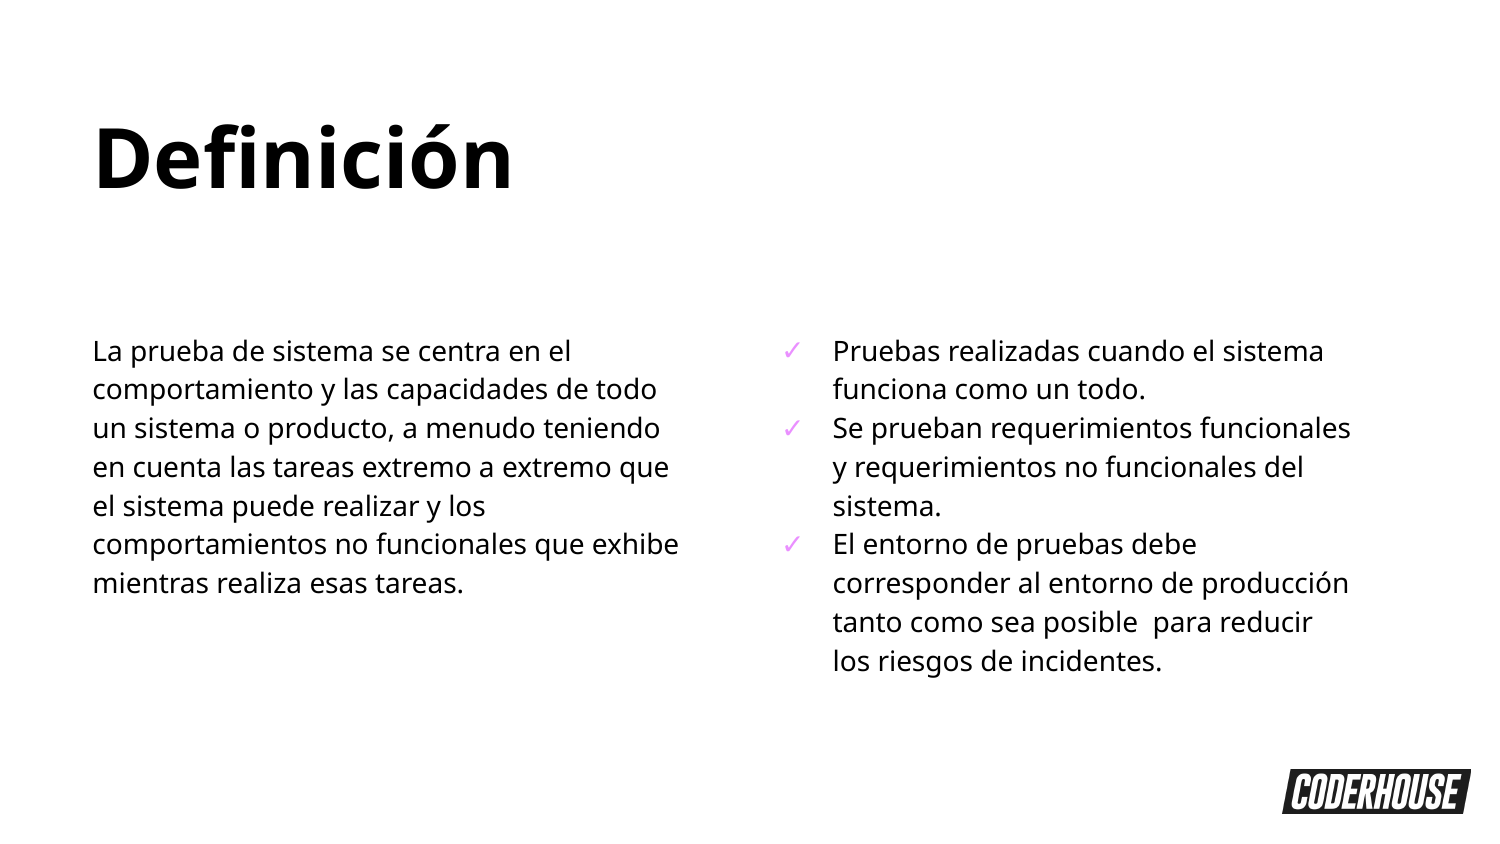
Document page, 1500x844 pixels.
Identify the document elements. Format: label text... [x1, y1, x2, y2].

text_box Pruebas realizadas cuando el sistema funciona como un todo. Se prueban requerimientos funcionales y requerimientos no funcionales del sistema. El entorno de pruebas debe corresponder al entorno de producción tanto como sea posible para reducir los riesgos de incidentes. [742, 312, 1372, 692]
text_box La prueba de sistema se centra en el comportamiento y las capacidades de todo un sistema o producto, a menudo teniendo en cuenta las tareas extremo a extremo que el sistema puede realizar y los comportamientos no funcionales que exhibe mientras realiza esas tareas. [77, 312, 707, 615]
text_box Definición [77, 101, 1414, 222]
picture [1281, 769, 1471, 814]
